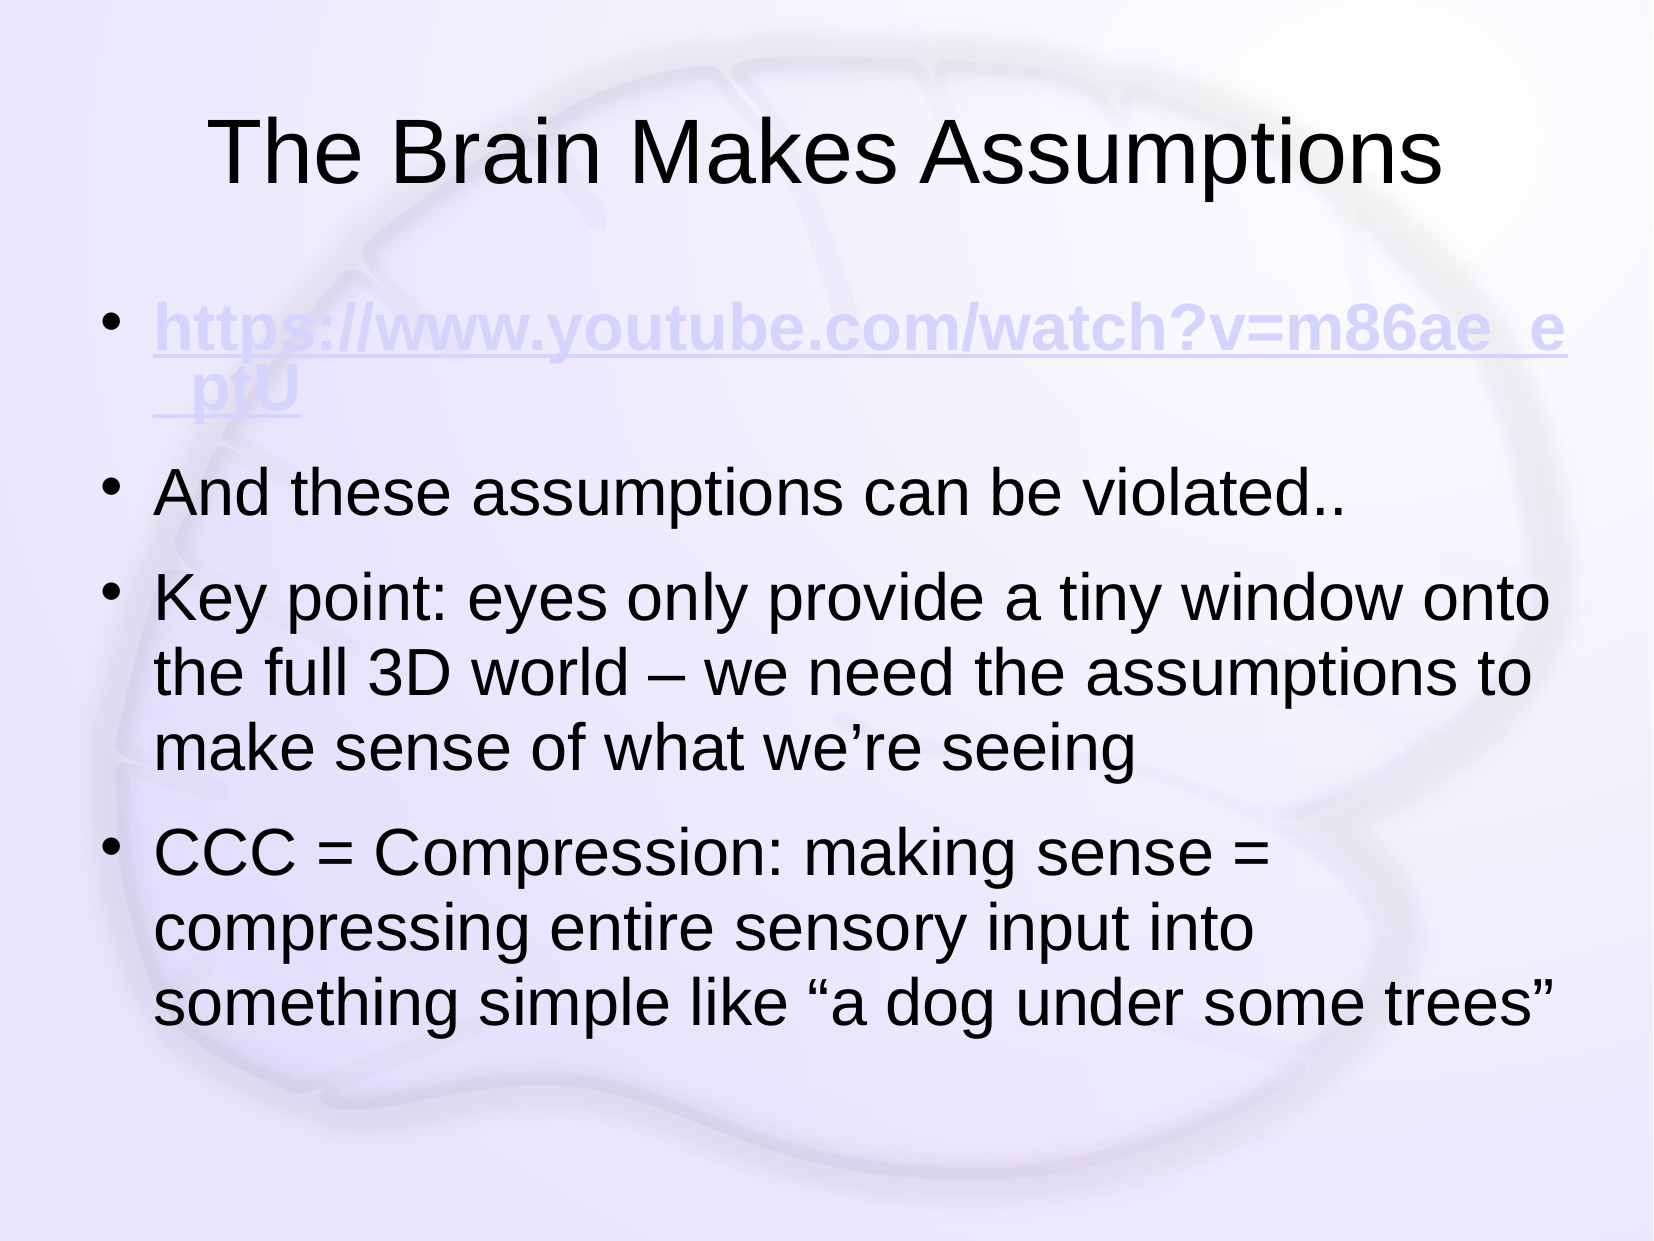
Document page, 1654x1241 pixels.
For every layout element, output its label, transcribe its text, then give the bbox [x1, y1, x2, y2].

list https://www.youtube.com/watch?v=m86ae_e_ptU And these assumptions can be violated.. Key point: eyes only provide a tiny window onto the full 3D world – we need the assumptions to make sense of what we’re seeing CCC = Compression: making sense = compressing entire sensory input into something simple like “a dog under some trees” [82, 290, 1571, 1110]
picture [0, 0, 1654, 1241]
title The Brain Makes Assumptions [82, 49, 1571, 257]
